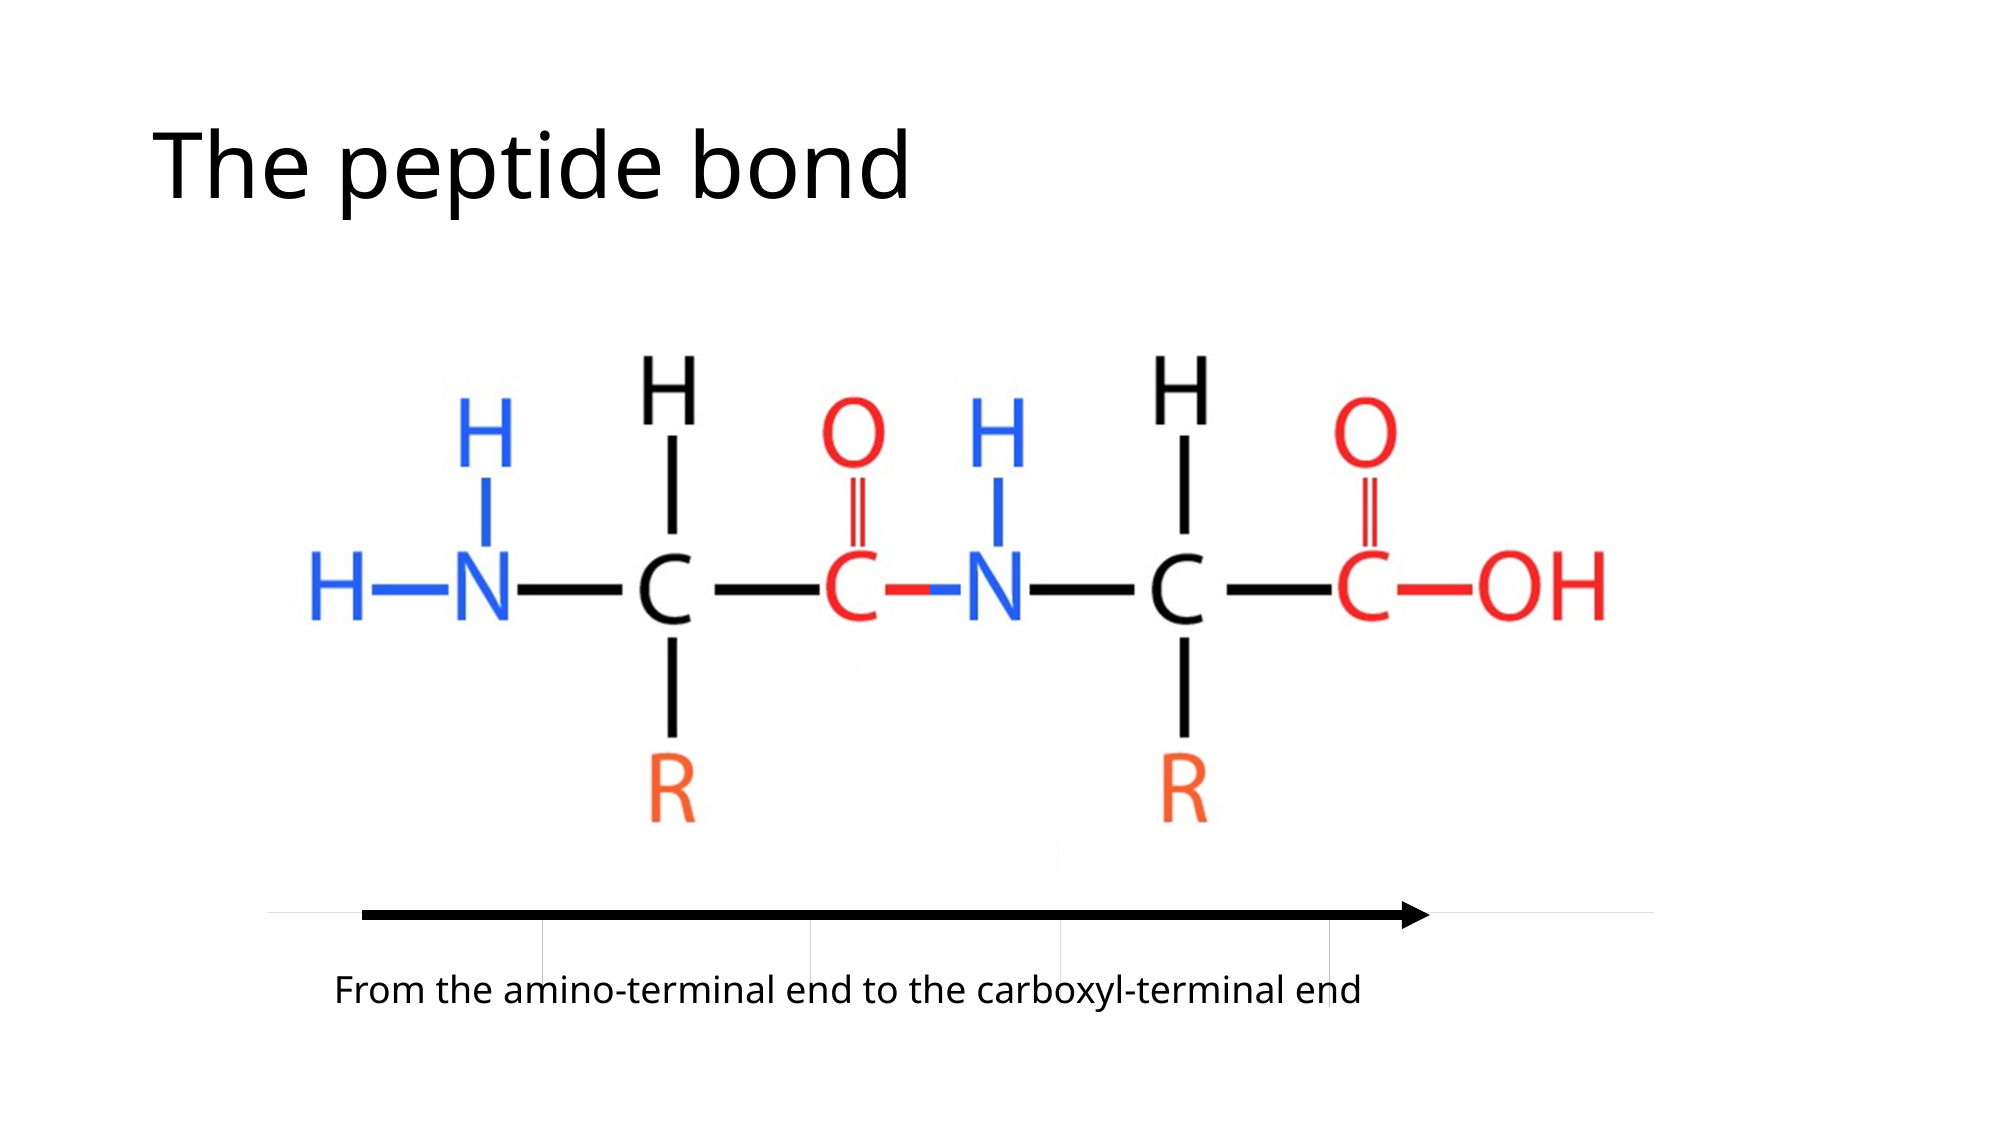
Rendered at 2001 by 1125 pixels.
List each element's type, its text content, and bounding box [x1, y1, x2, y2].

title The peptide bond [137, 59, 1863, 278]
text_box From the amino-terminal end to the carboxyl-terminal end [319, 1008, 1379, 1019]
picture [267, 326, 1654, 1008]
